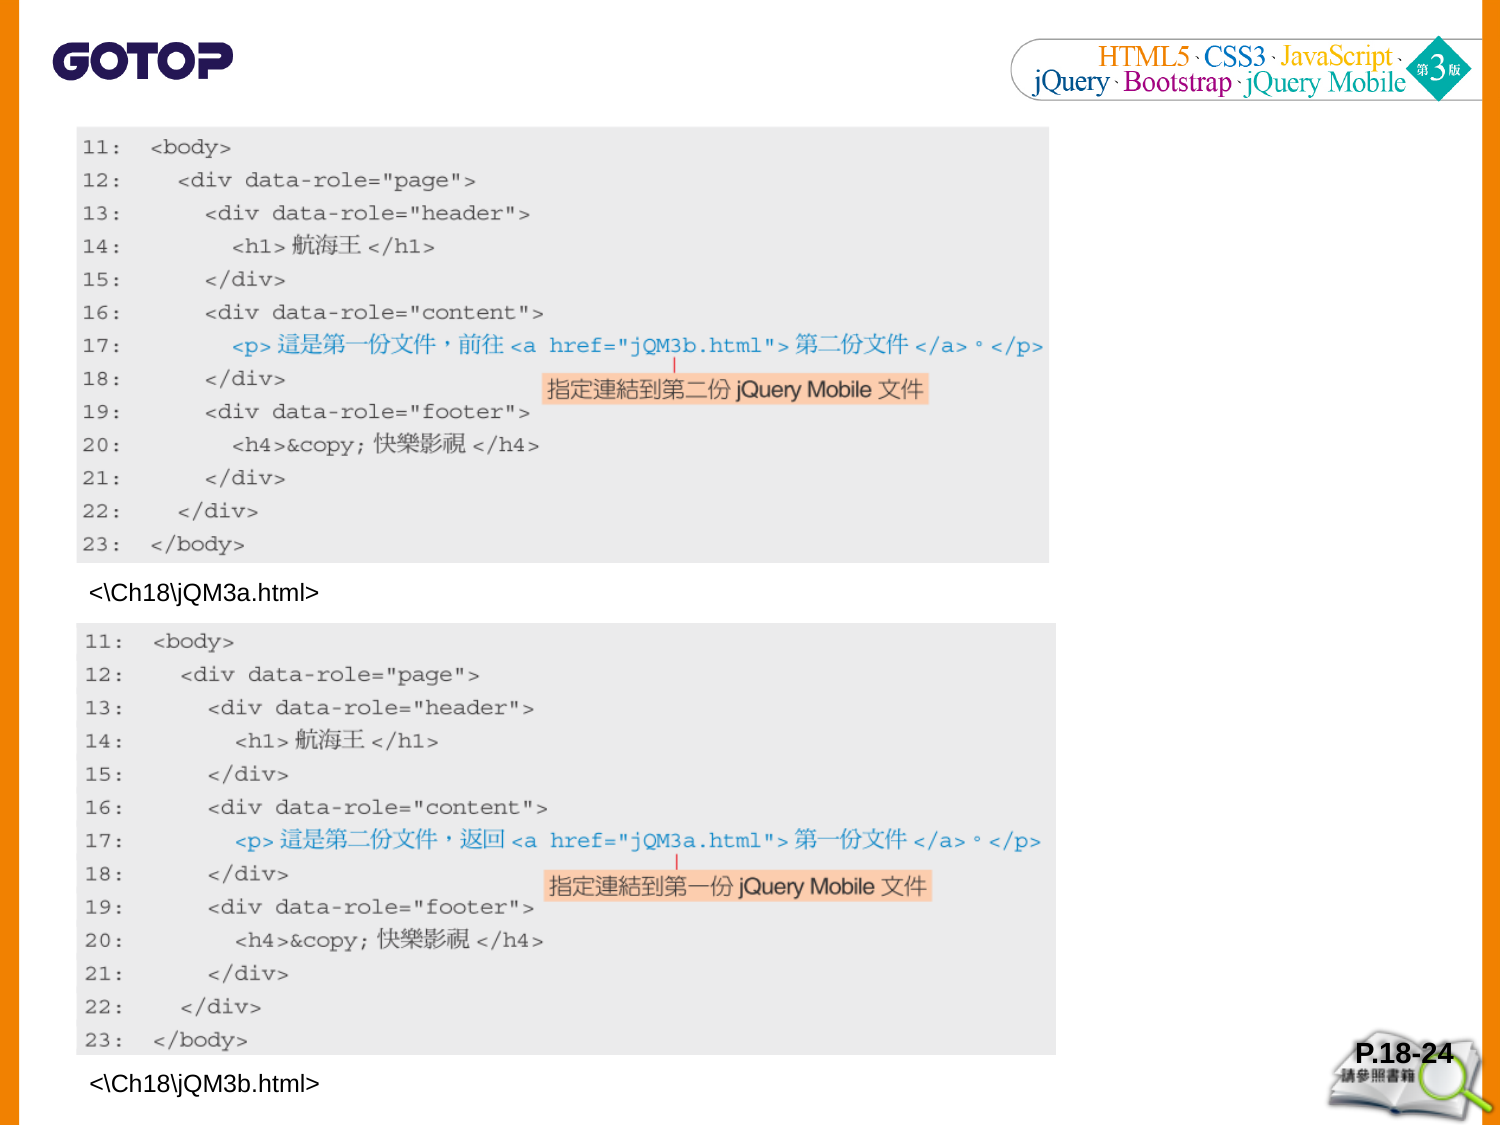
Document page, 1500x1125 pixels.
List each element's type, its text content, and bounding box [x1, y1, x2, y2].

list P.18-24 [1293, 1016, 1469, 1069]
text_box <\Ch18\jQM3a.html> [74, 571, 335, 614]
picture [0, 0, 1500, 1125]
text_box <\Ch18\jQM3b.html> [74, 1063, 336, 1106]
